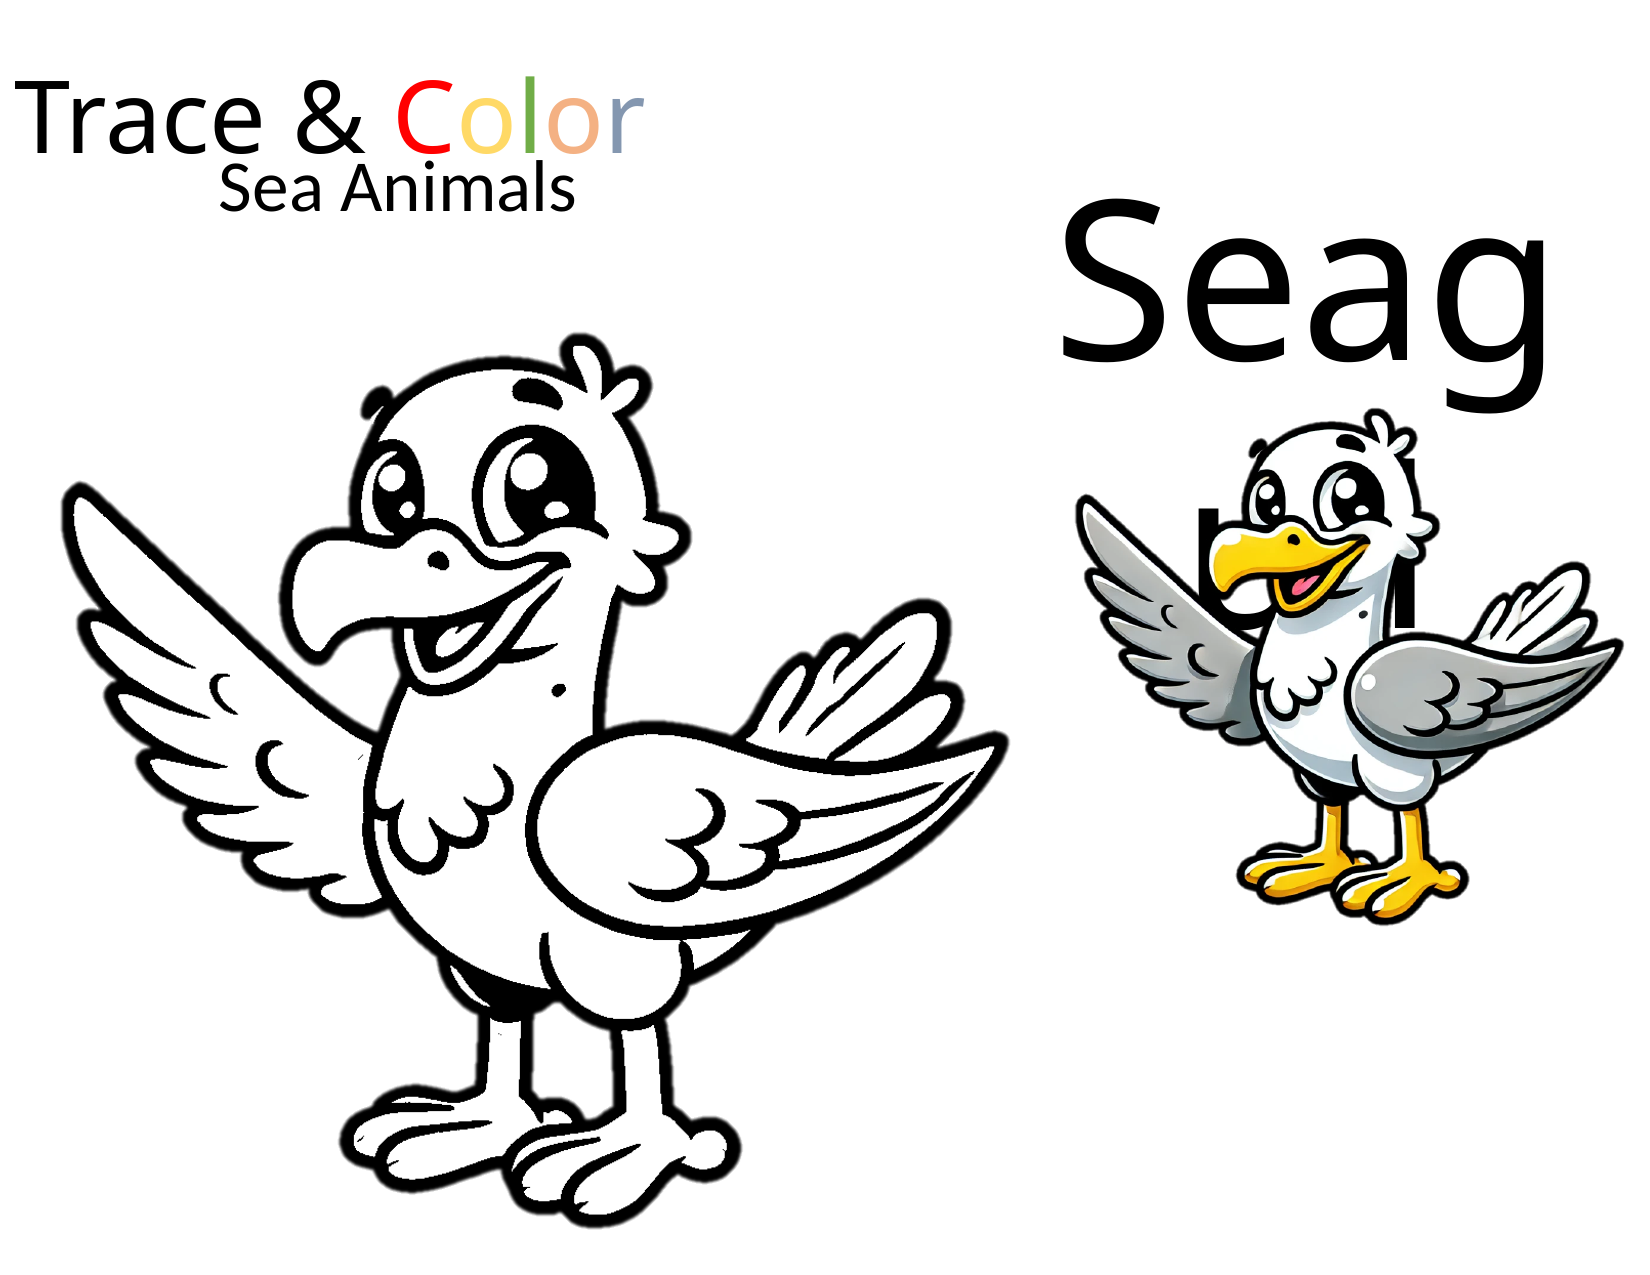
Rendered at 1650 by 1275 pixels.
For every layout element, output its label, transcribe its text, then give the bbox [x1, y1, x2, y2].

text_box Seagull [981, 130, 1634, 394]
text_box Sea Animals [14, 130, 783, 234]
picture [0, 309, 1635, 1275]
text_box Trace & Color [0, 45, 827, 181]
